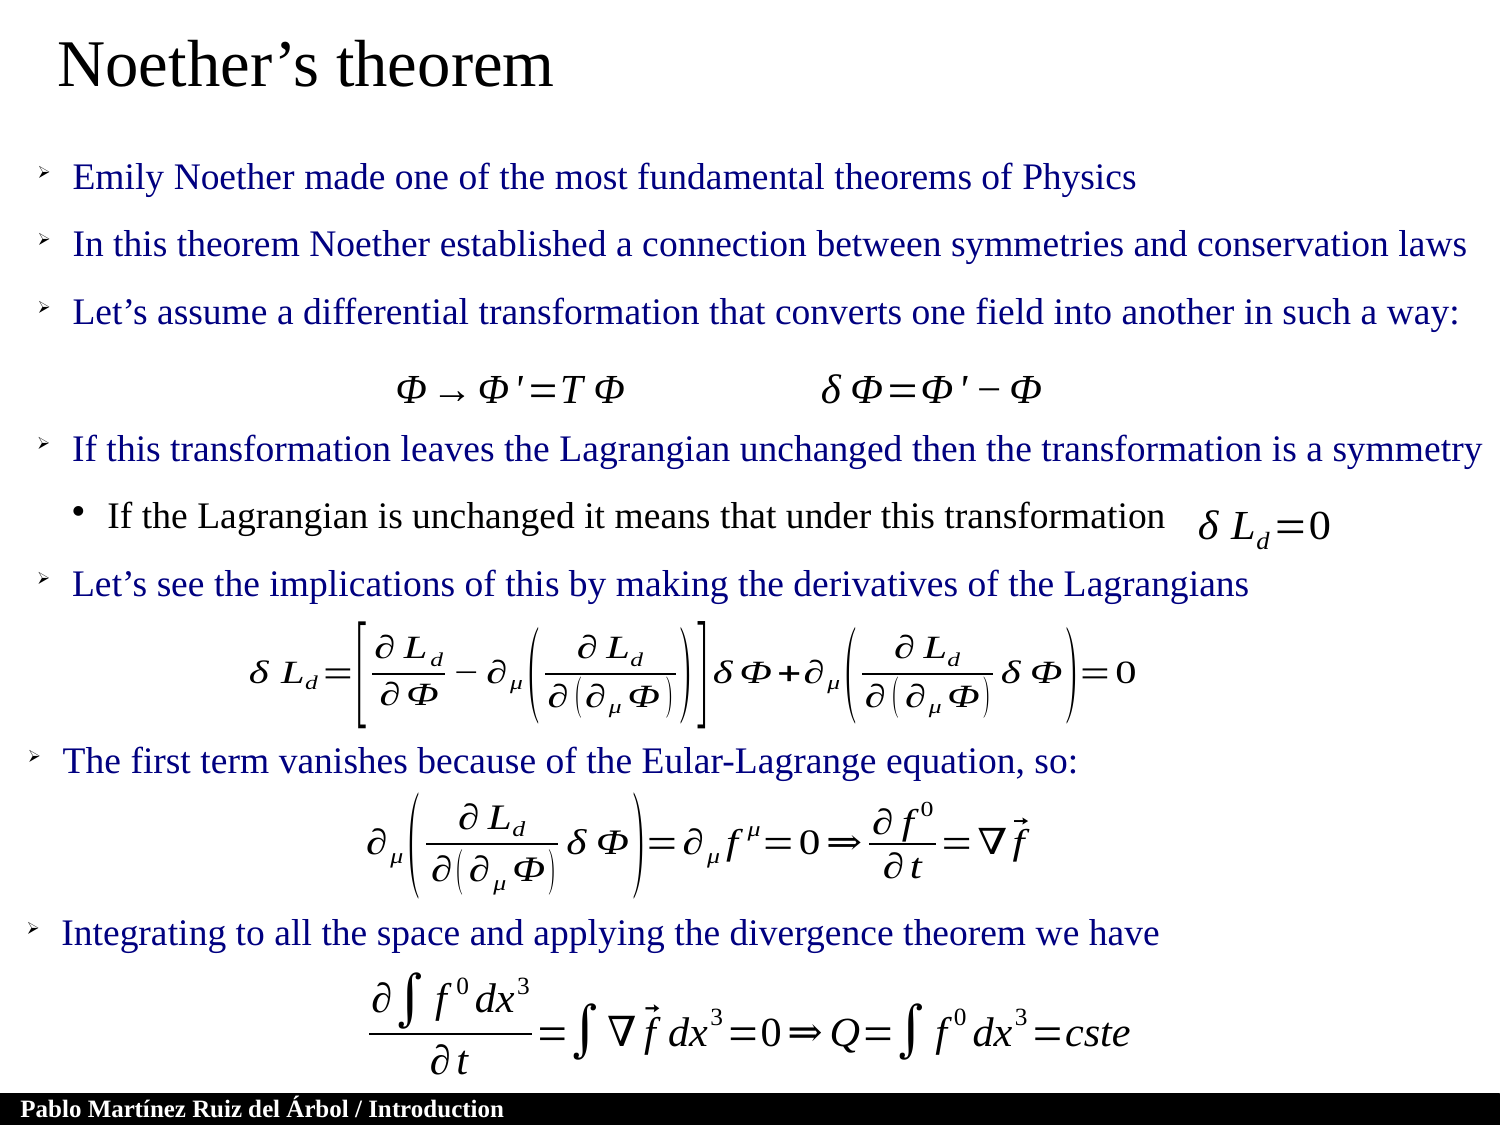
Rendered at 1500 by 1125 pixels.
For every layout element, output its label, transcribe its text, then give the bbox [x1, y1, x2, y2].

text_box If this transformation leaves the Lagrangian unchanged then the transformation is a symmetry If the Lagrangian is unchanged it means that under this transformation Let’s see the implications of this by making the derivatives of the Lagrangians [17, 388, 1500, 627]
text_box Emily Noether made one of the most fundamental theorems of Physics In this theorem Noether established a connection between symmetries and conservation laws Let’s assume a differential transformation that converts one field into another in such a way: [17, 117, 1500, 355]
text_box Integrating to all the space and applying the divergence theorem we have [6, 873, 1500, 987]
text_box [20, 321, 1500, 388]
text_box Noether’s theorem [22, 12, 591, 117]
text_box The first term vanishes because of the Eular-Lagrange equation, so: [8, 701, 1500, 815]
